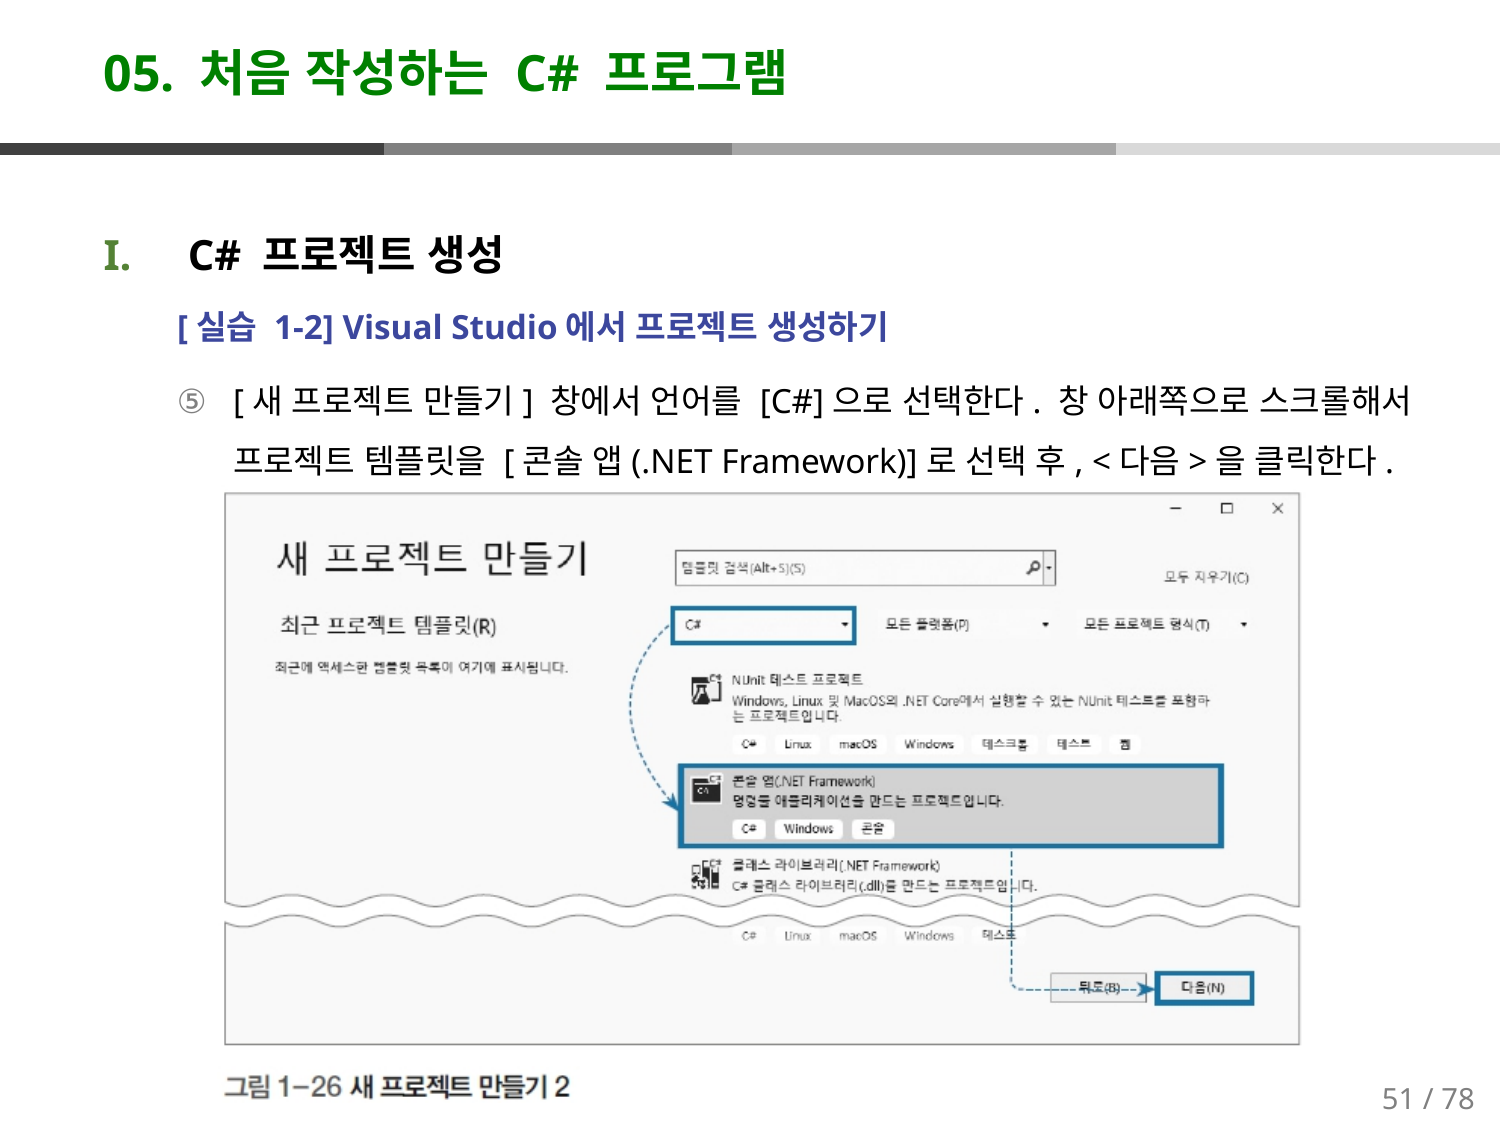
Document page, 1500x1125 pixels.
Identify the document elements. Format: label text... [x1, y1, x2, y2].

title 05. 처음 작성하는 C# 프로그램 [88, 30, 1400, 121]
picture [216, 485, 1306, 1103]
list C# 프로젝트 생성 [실습 1-2] Visual Studio에서 프로젝트 생성하기 [새 프로젝트 만들기] 창에서 언어를 [C#]으로 선택한다. 창 아래쪽으로 스크롤해서 프로젝트 템플릿을 [콘솔 앱(.NET Framework)]로 선택 후, <다음>을 클릭한다. [88, 196, 1471, 1083]
